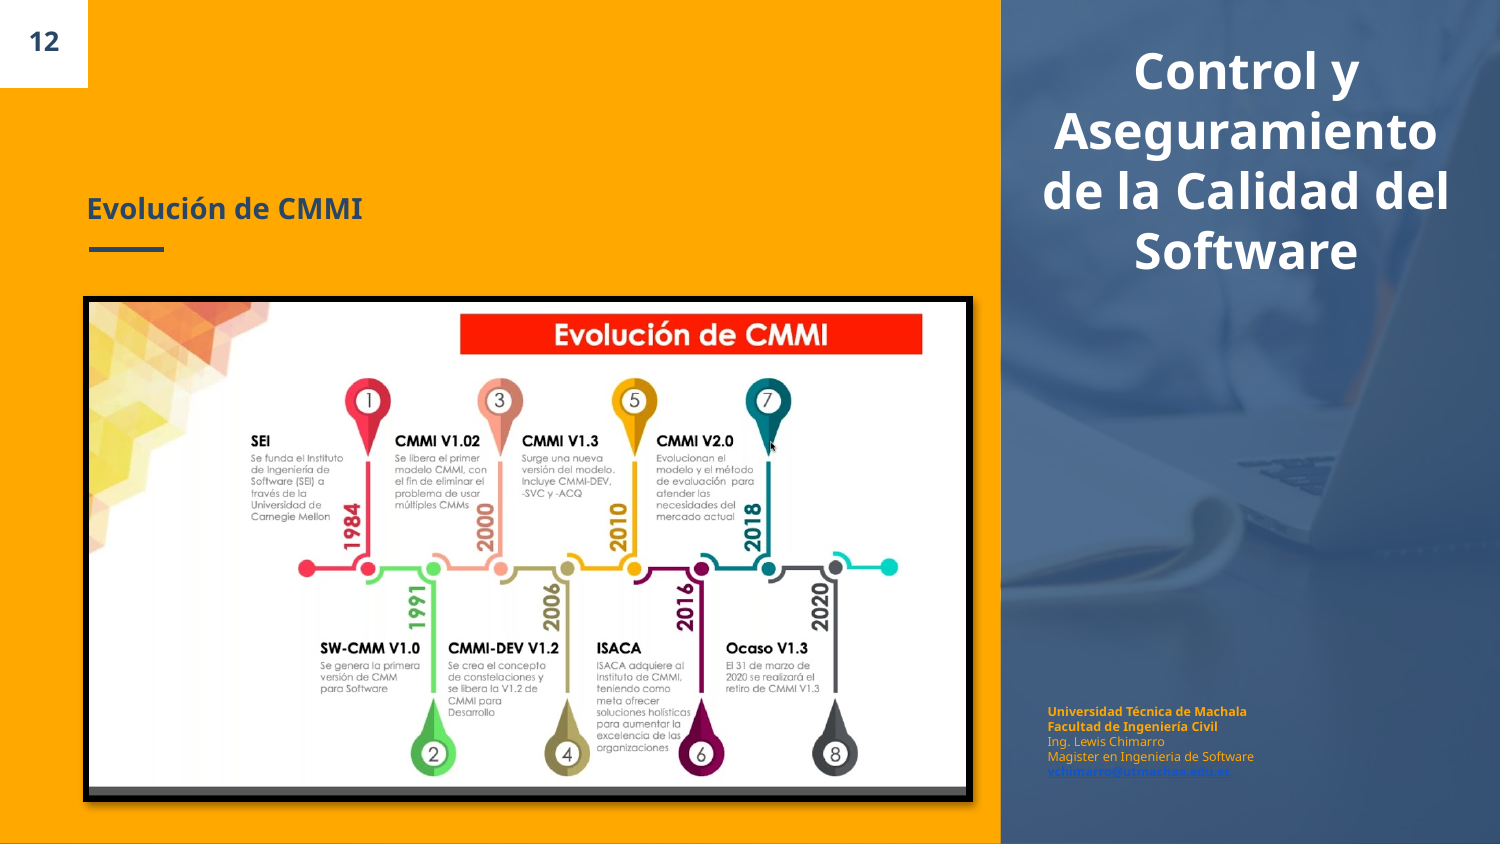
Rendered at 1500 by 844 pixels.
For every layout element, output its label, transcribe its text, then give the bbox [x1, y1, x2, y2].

text_box Control y Aseguramiento de la Calidad del Software [1007, 9, 1486, 311]
picture [88, 302, 967, 796]
title Evolución de CMMI [71, 130, 928, 241]
text_box Universidad Técnica de Machala Facultad de Ingeniería Civil Ing. Lewis Chimarro Magister en Ingenieria de Software vchimarro@utmachaa.edu.ec [1032, 699, 1478, 796]
slide_number 12 [0, 0, 89, 87]
